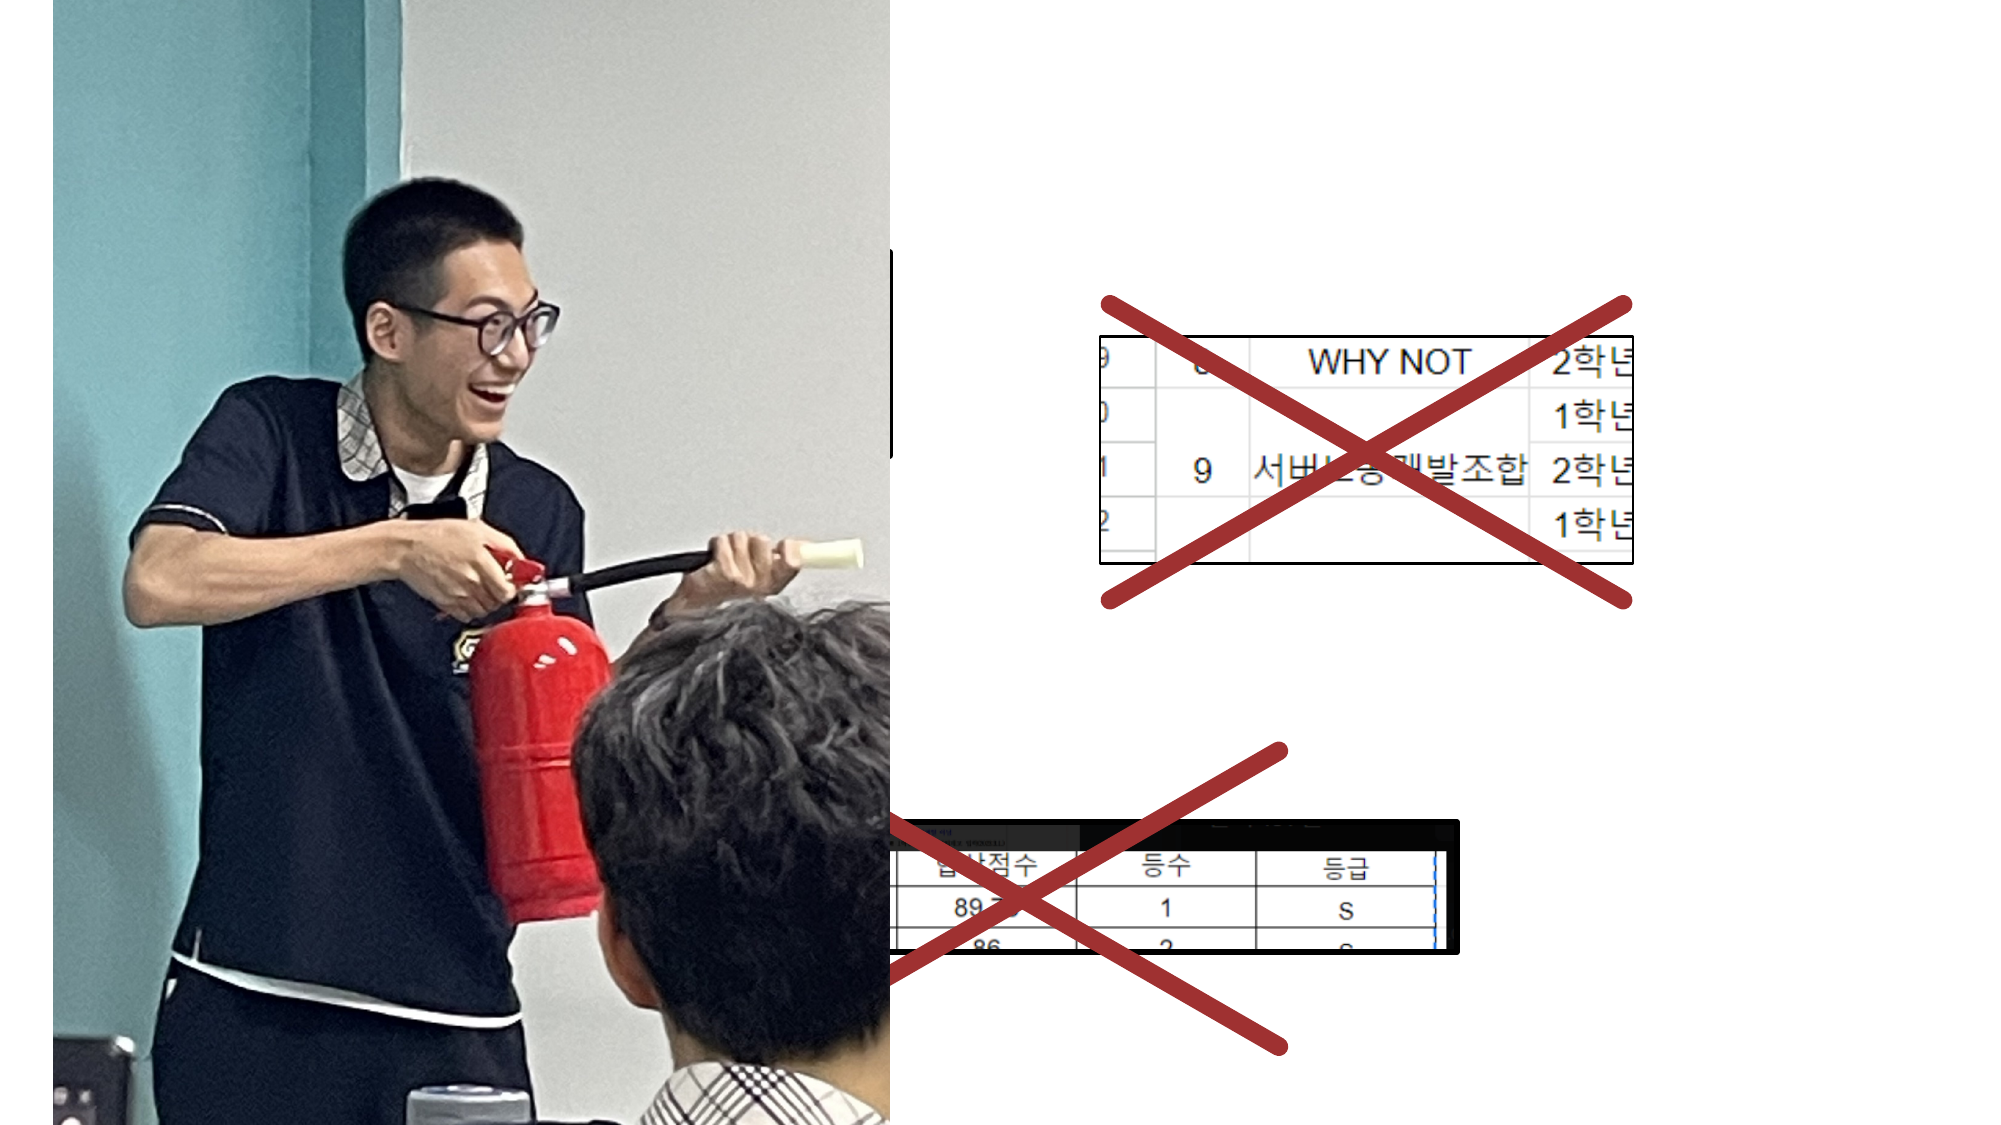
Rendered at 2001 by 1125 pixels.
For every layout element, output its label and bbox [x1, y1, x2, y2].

picture [52, 0, 890, 1125]
text_box [1110, 304, 1624, 601]
text_box [890, 750, 1279, 1047]
picture [1279, 825, 1454, 949]
picture [1624, 337, 1633, 563]
picture [1100, 337, 1110, 563]
